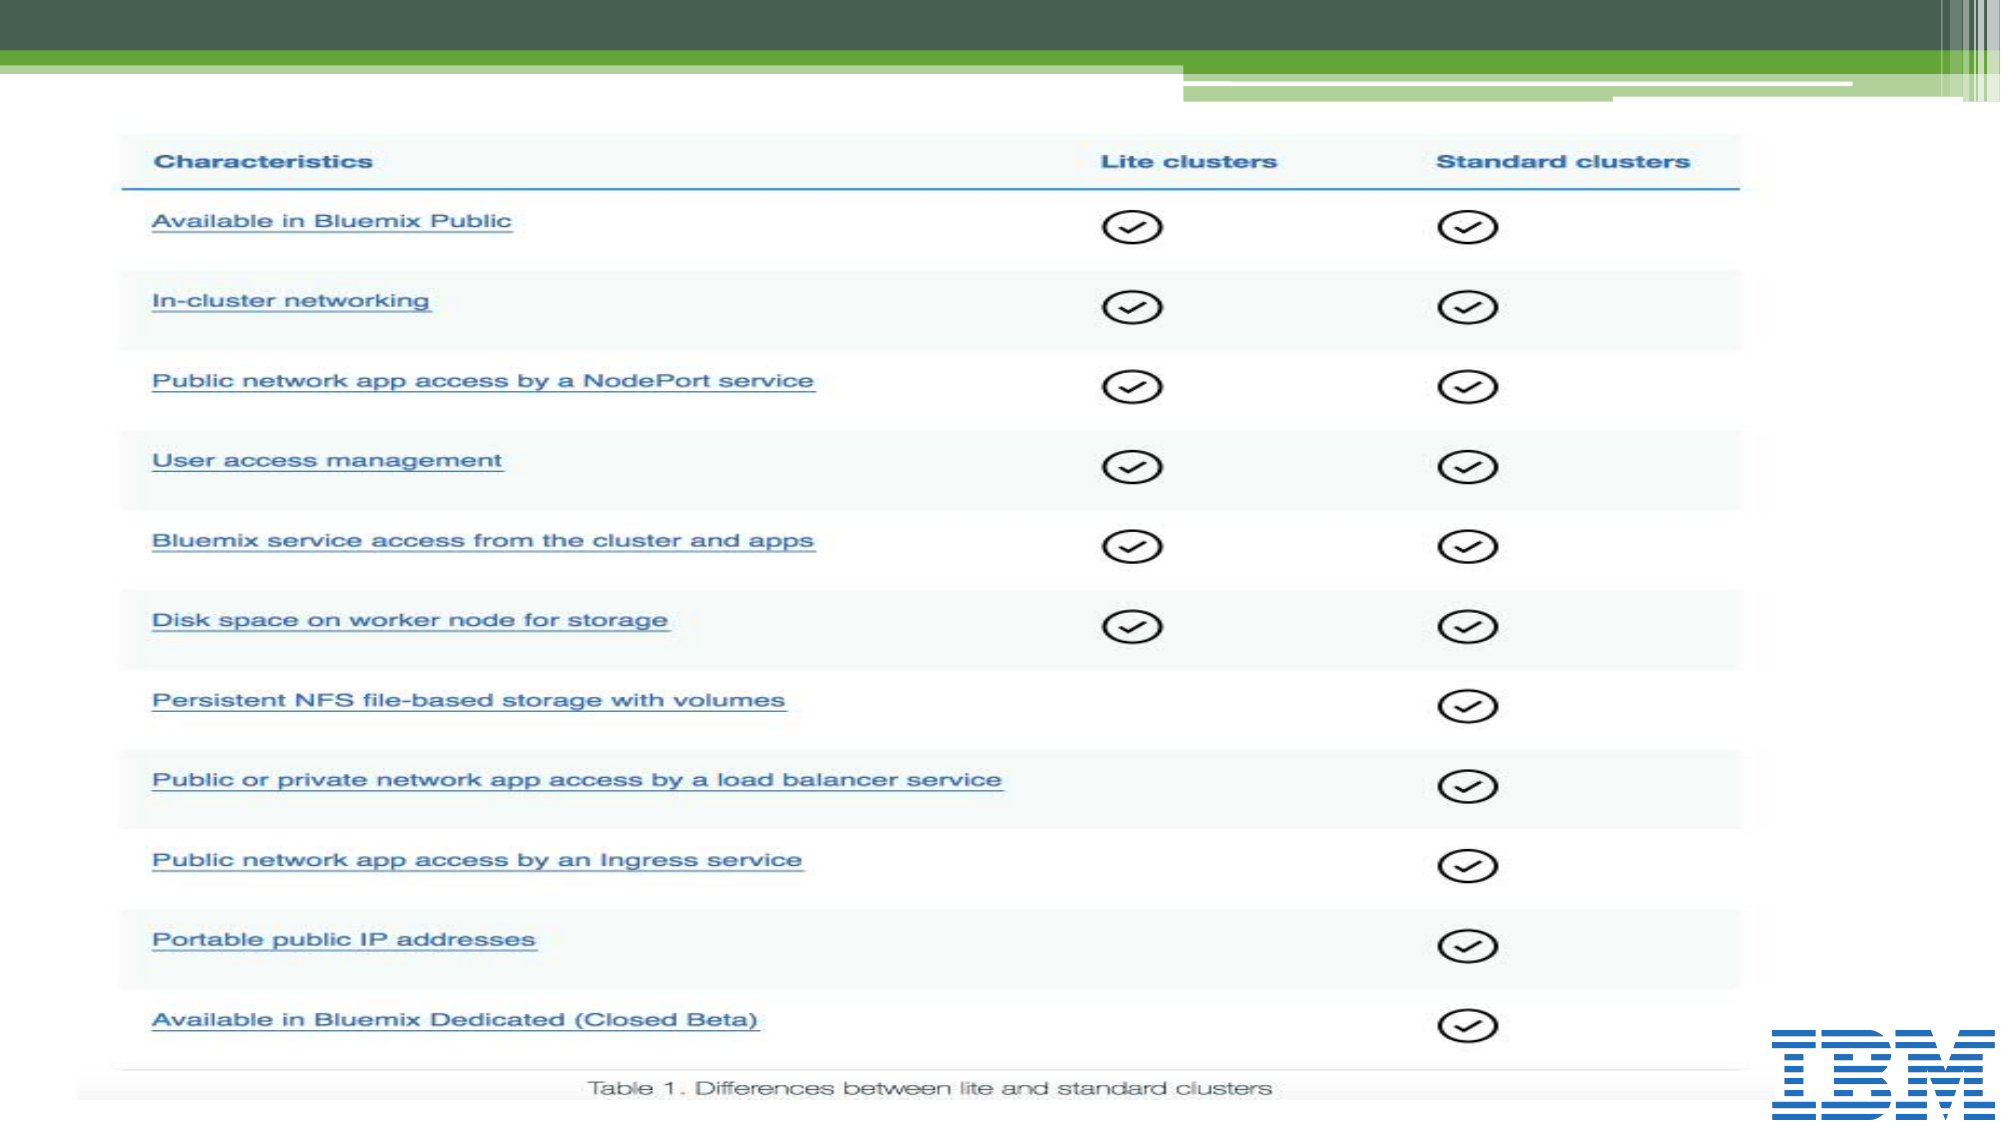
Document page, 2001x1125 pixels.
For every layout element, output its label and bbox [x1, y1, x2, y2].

picture [77, 122, 1995, 1120]
